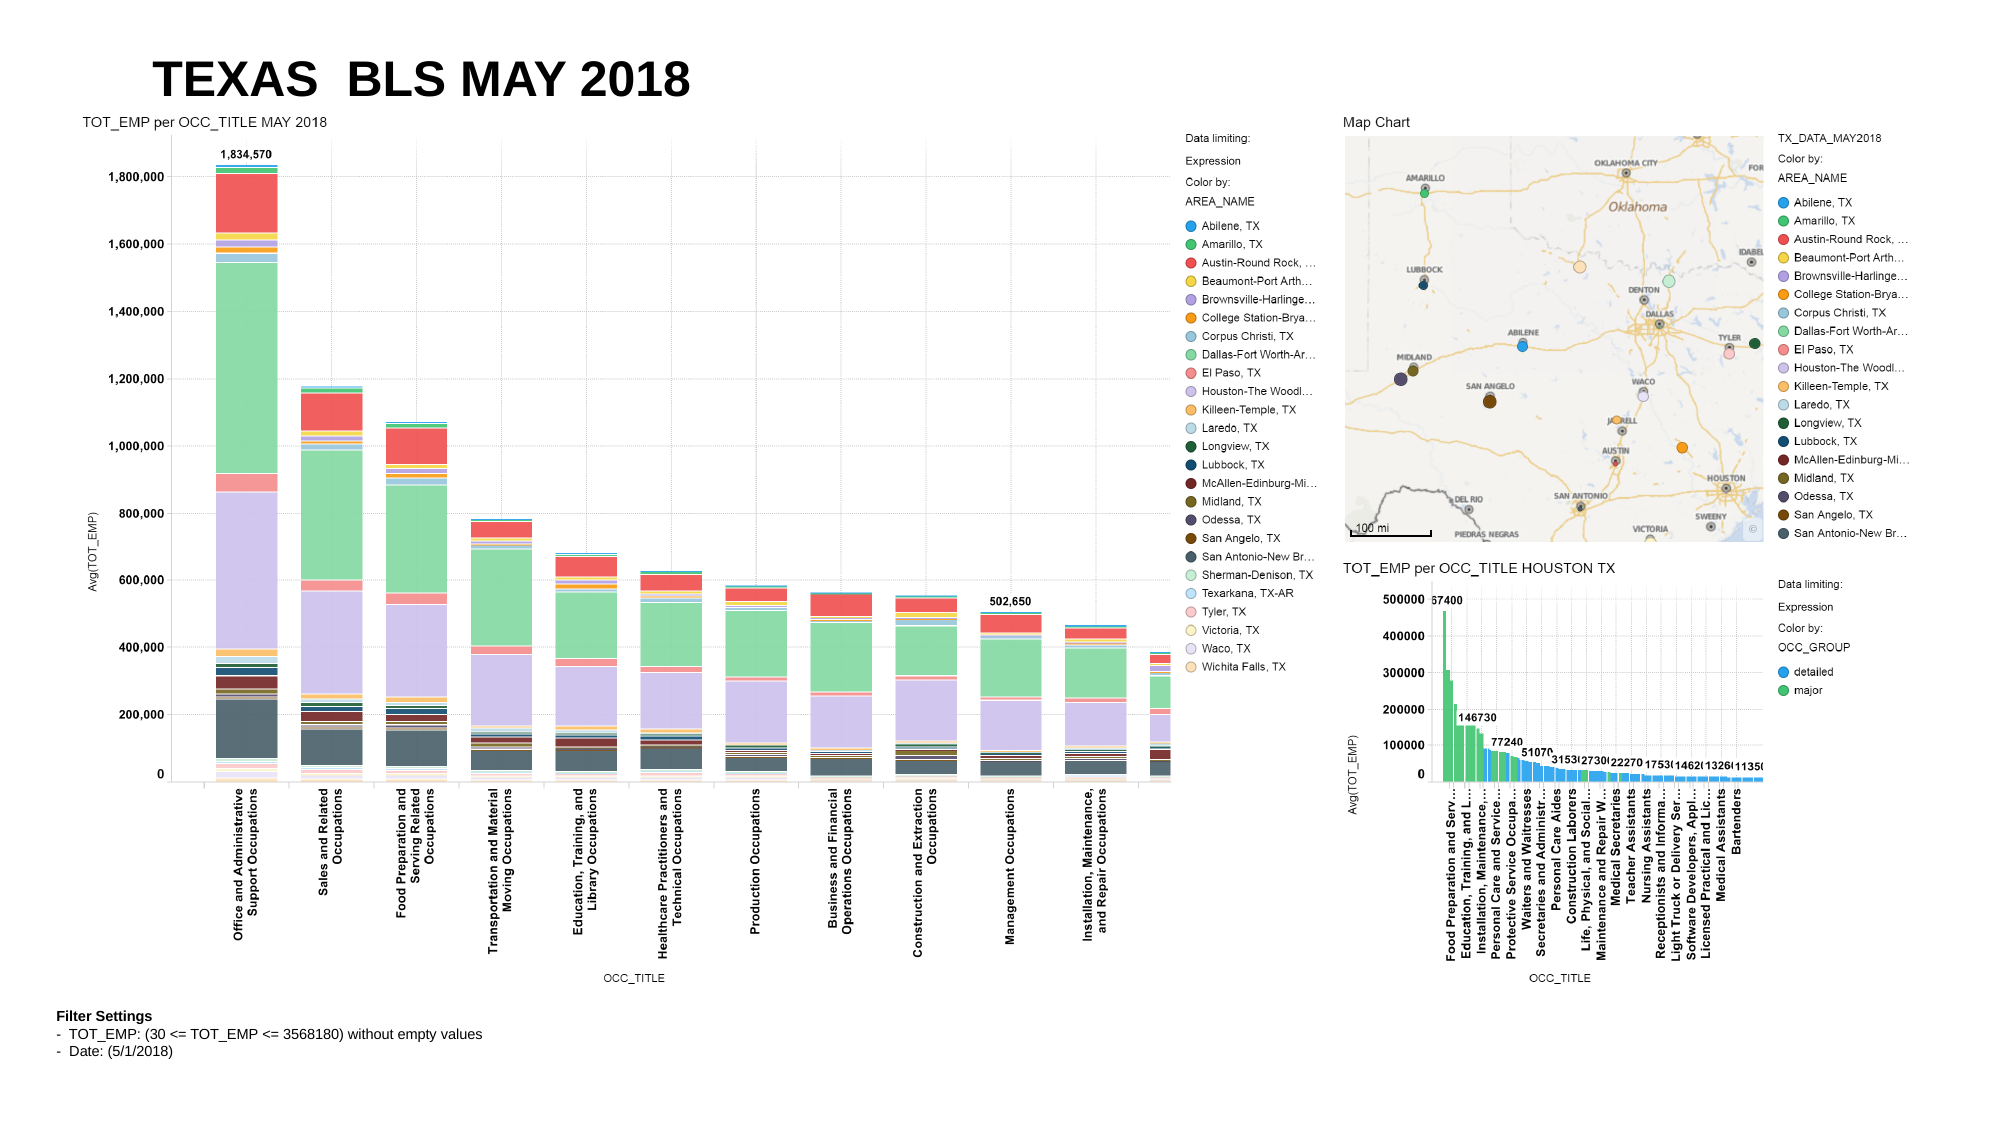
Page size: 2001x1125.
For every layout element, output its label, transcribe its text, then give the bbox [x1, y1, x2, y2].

text_box Filter Settings - TOT_EMP: (30 <= TOT_EMP <= 3568180) without empty values - Date: (5/1/2018) [41, 999, 1959, 1068]
picture [72, 104, 1928, 998]
title TEXAS BLS MAY 2018 [137, 59, 1863, 102]
